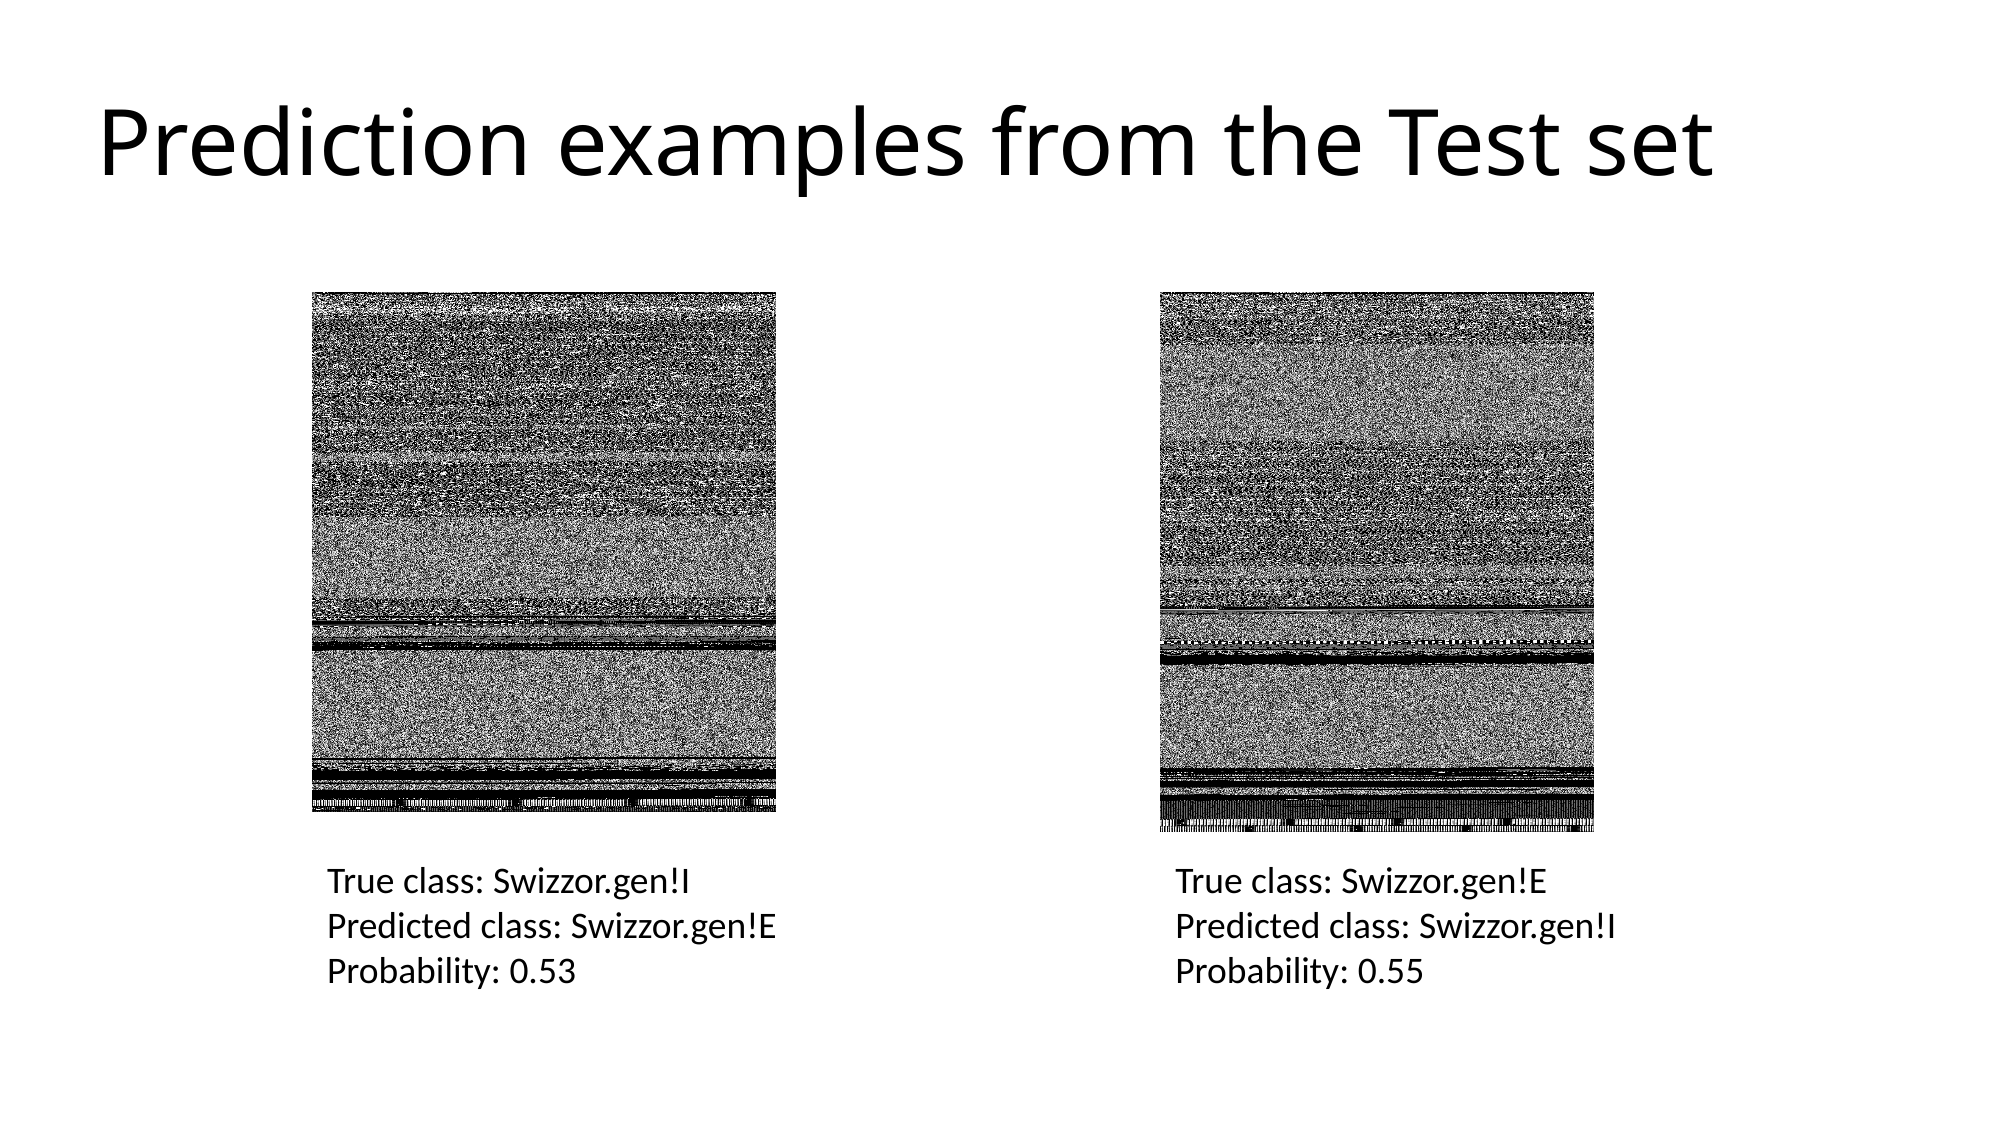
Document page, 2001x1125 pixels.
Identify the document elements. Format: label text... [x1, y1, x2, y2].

title Prediction examples from the Test set [81, 37, 1807, 255]
text_box True class: Swizzor.gen!E Predicted class: Swizzor.gen!I Probability: 0.55 [1160, 848, 1659, 999]
text_box True class: Swizzor.gen!I Predicted class: Swizzor.gen!E Probability: 0.53 [312, 848, 811, 999]
picture [312, 292, 776, 812]
picture [1160, 292, 1594, 833]
